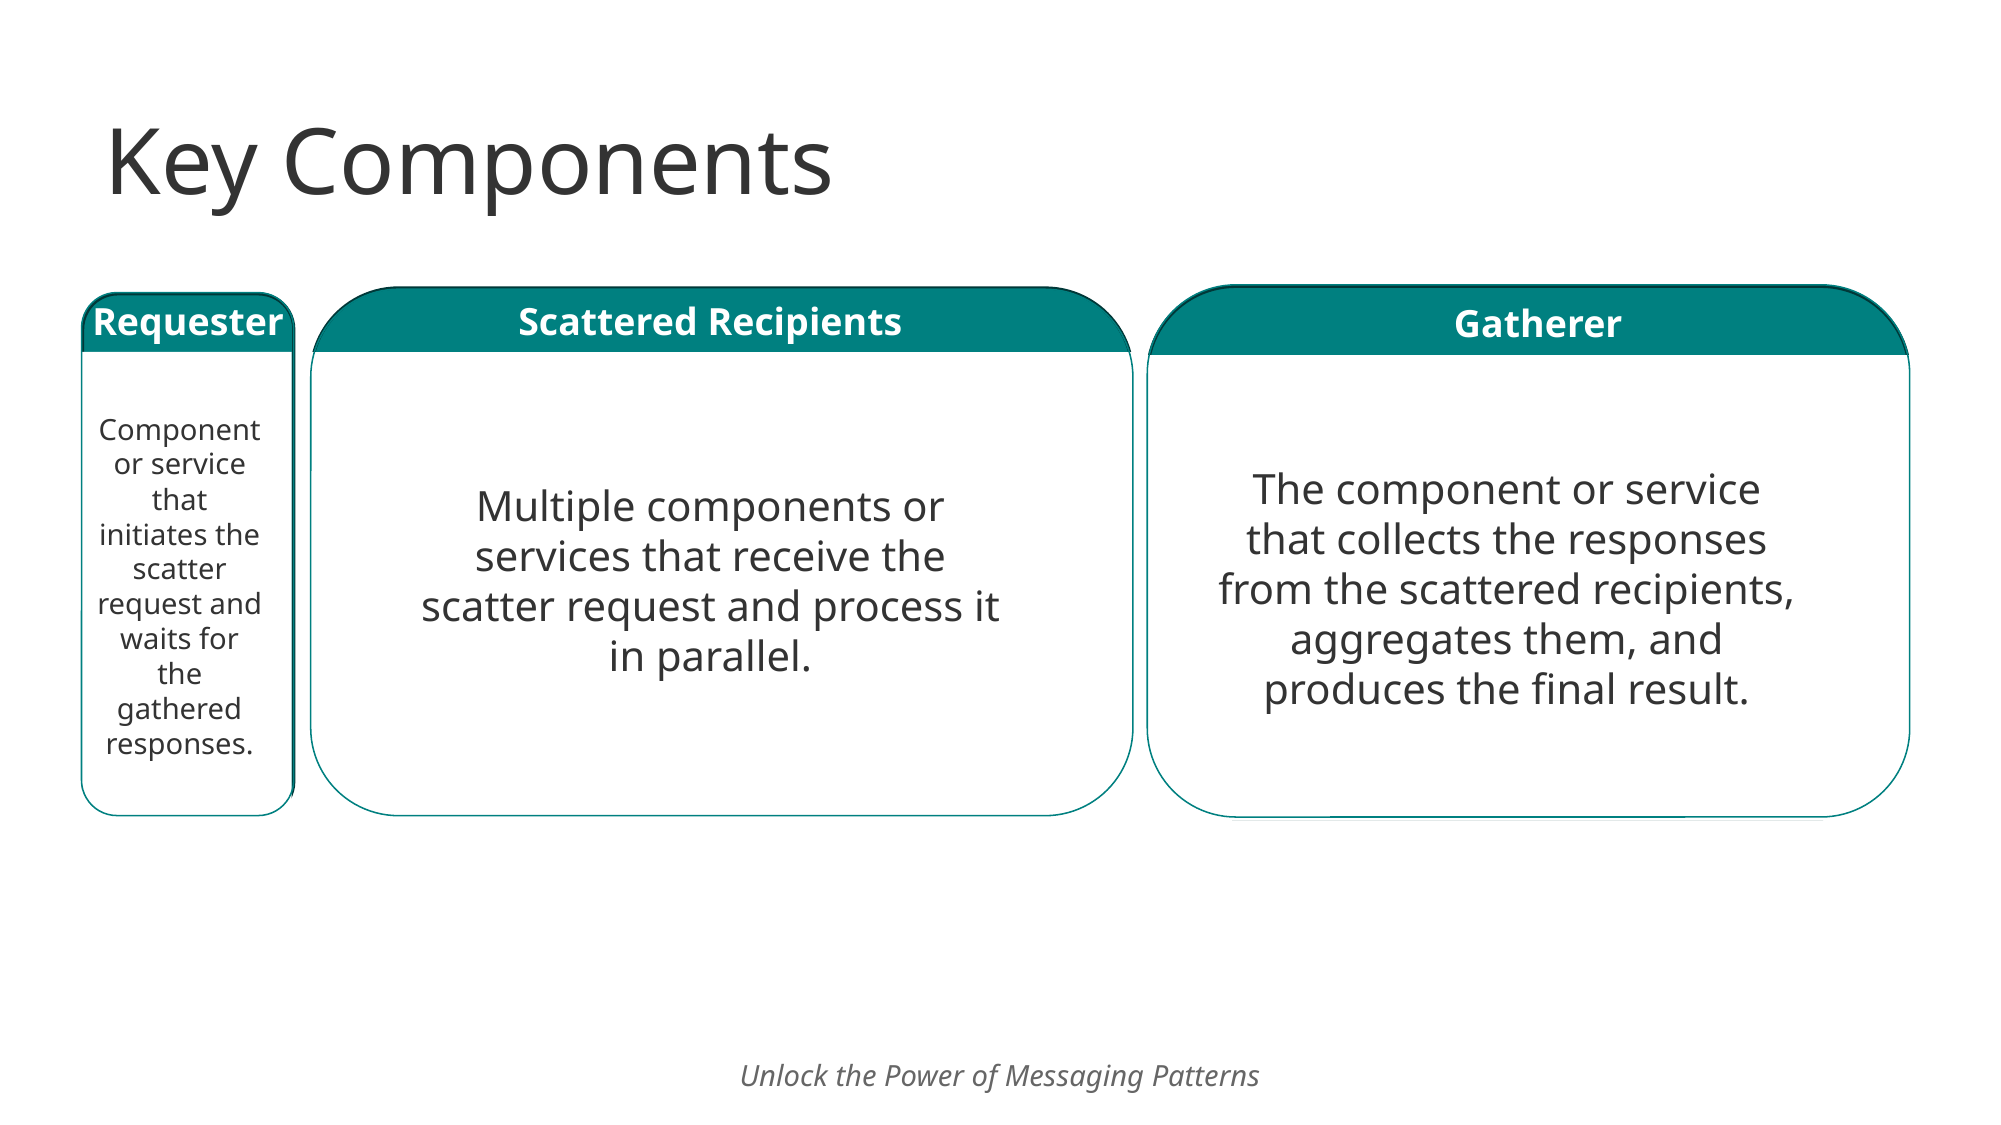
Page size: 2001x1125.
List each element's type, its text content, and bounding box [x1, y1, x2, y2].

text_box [81, 289, 295, 827]
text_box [1140, 284, 1919, 821]
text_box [308, 287, 1140, 818]
title Key Components [89, 75, 1911, 255]
